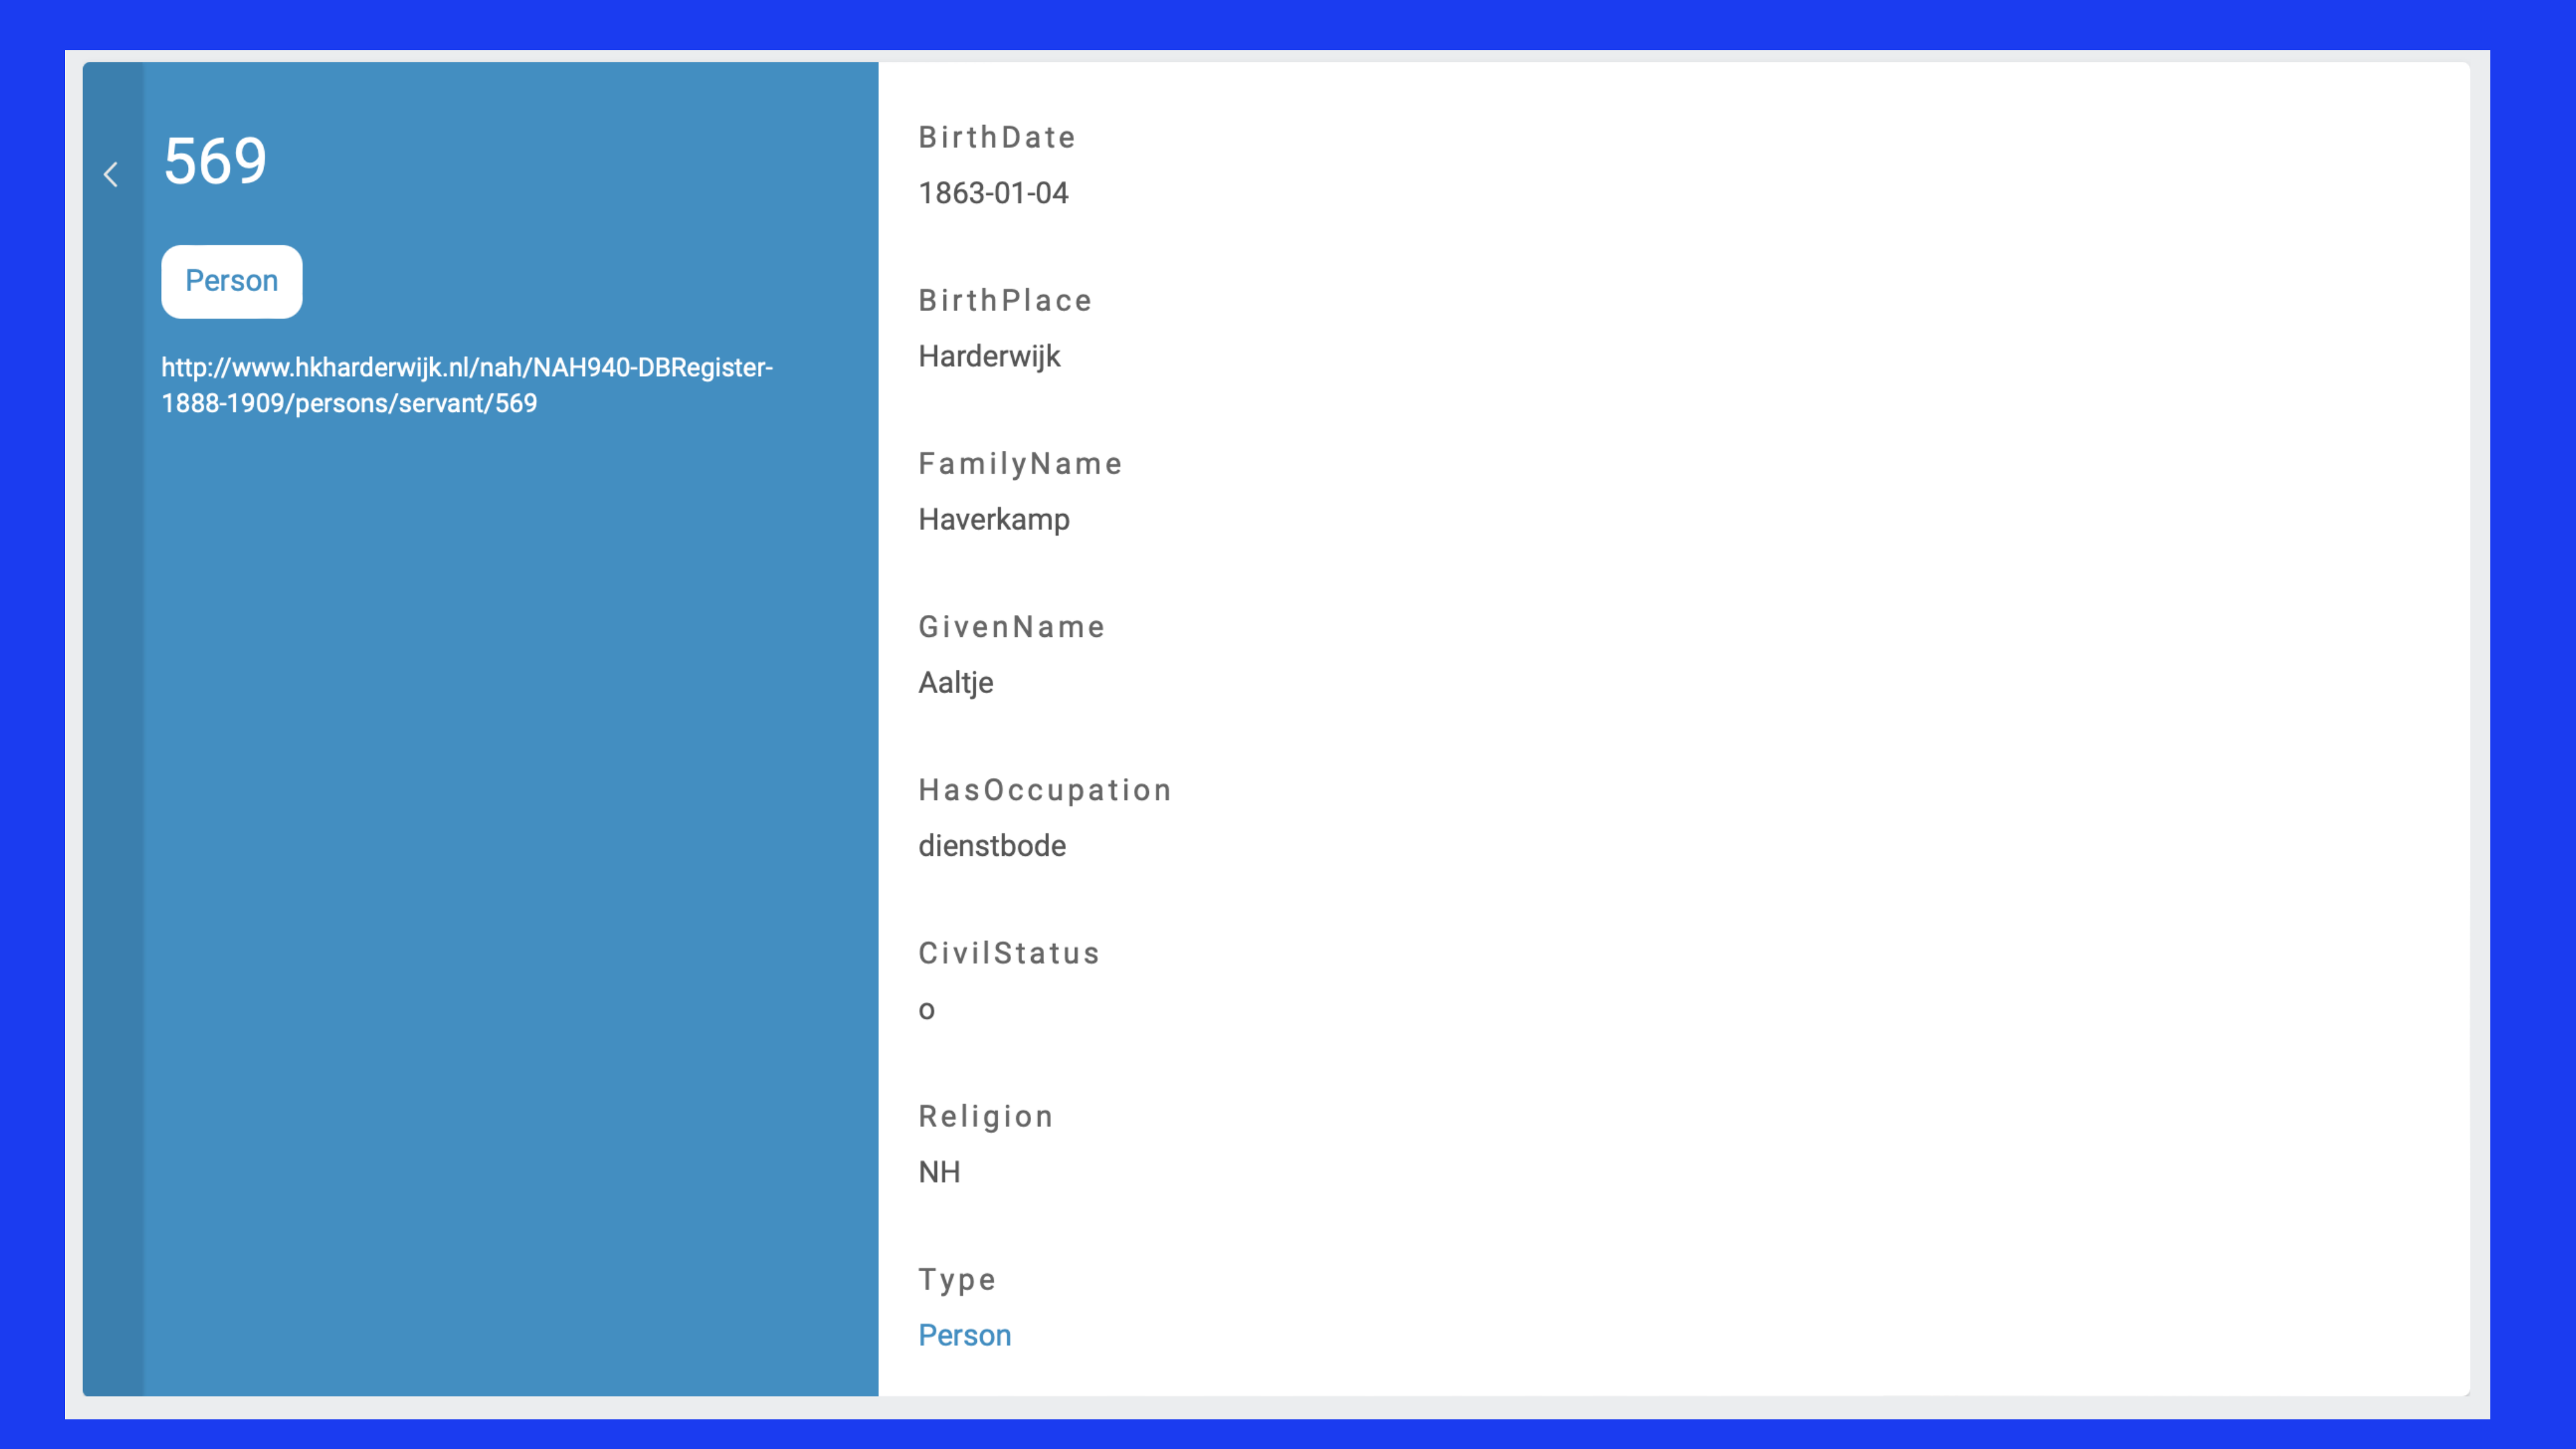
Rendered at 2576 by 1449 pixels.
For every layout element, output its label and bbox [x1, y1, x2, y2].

picture [65, 50, 2490, 1419]
